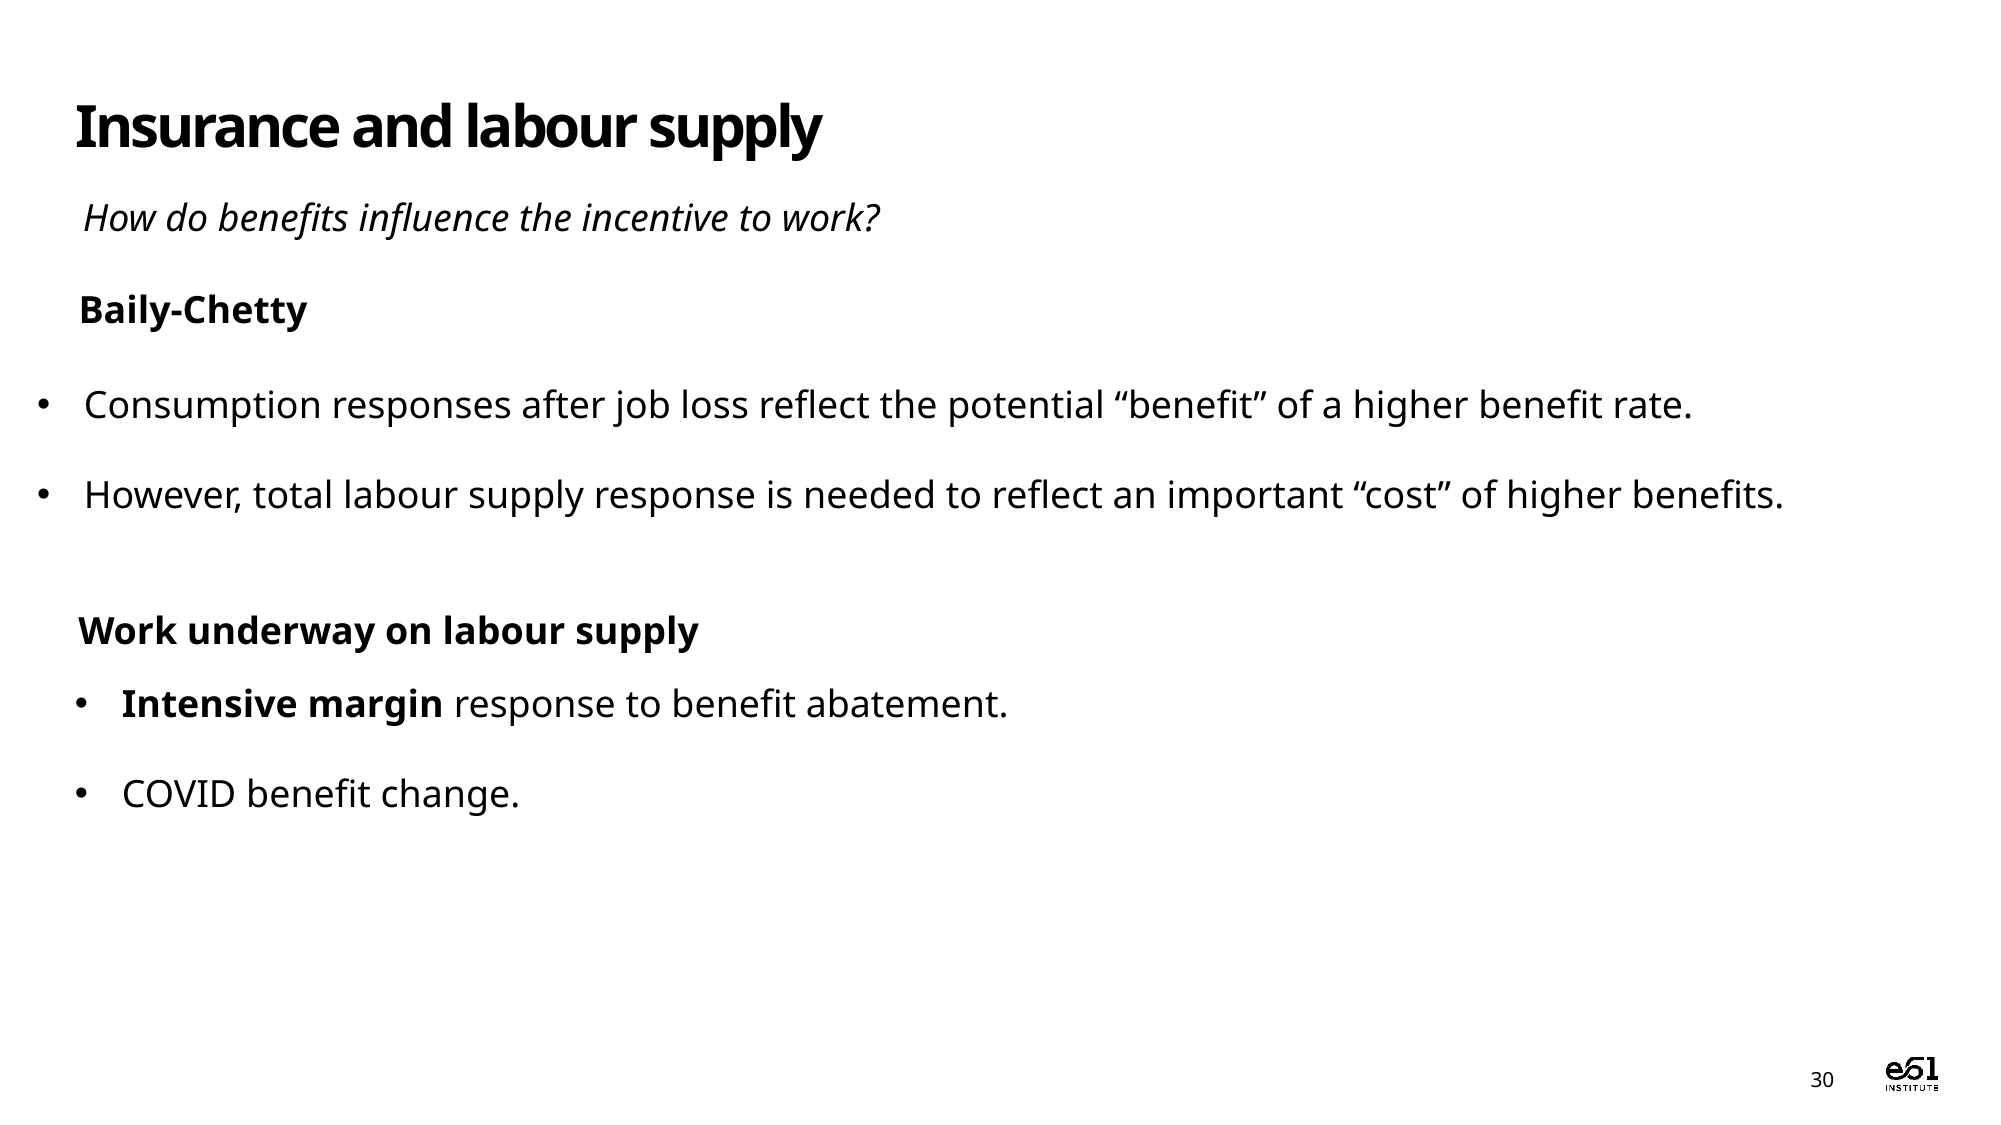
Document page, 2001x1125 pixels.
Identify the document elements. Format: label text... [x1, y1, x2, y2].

title Insurance and labour supply [60, 95, 1941, 211]
text_box Baily-Chetty [63, 278, 323, 339]
picture [1883, 1048, 1941, 1096]
slide_number 30 [1795, 1050, 1888, 1095]
text_box Intensive margin response to benefit abatement. COVID benefit change. [60, 672, 1024, 868]
text_box Consumption responses after job loss reflect the potential “benefit” of a higher benefit rate. However, total labour supply response is needed to reflect an important “cost” of higher benefits. [22, 373, 1802, 524]
text_box How do benefits influence the incentive to work? [68, 186, 896, 247]
text_box Work underway on labour supply [63, 599, 715, 660]
